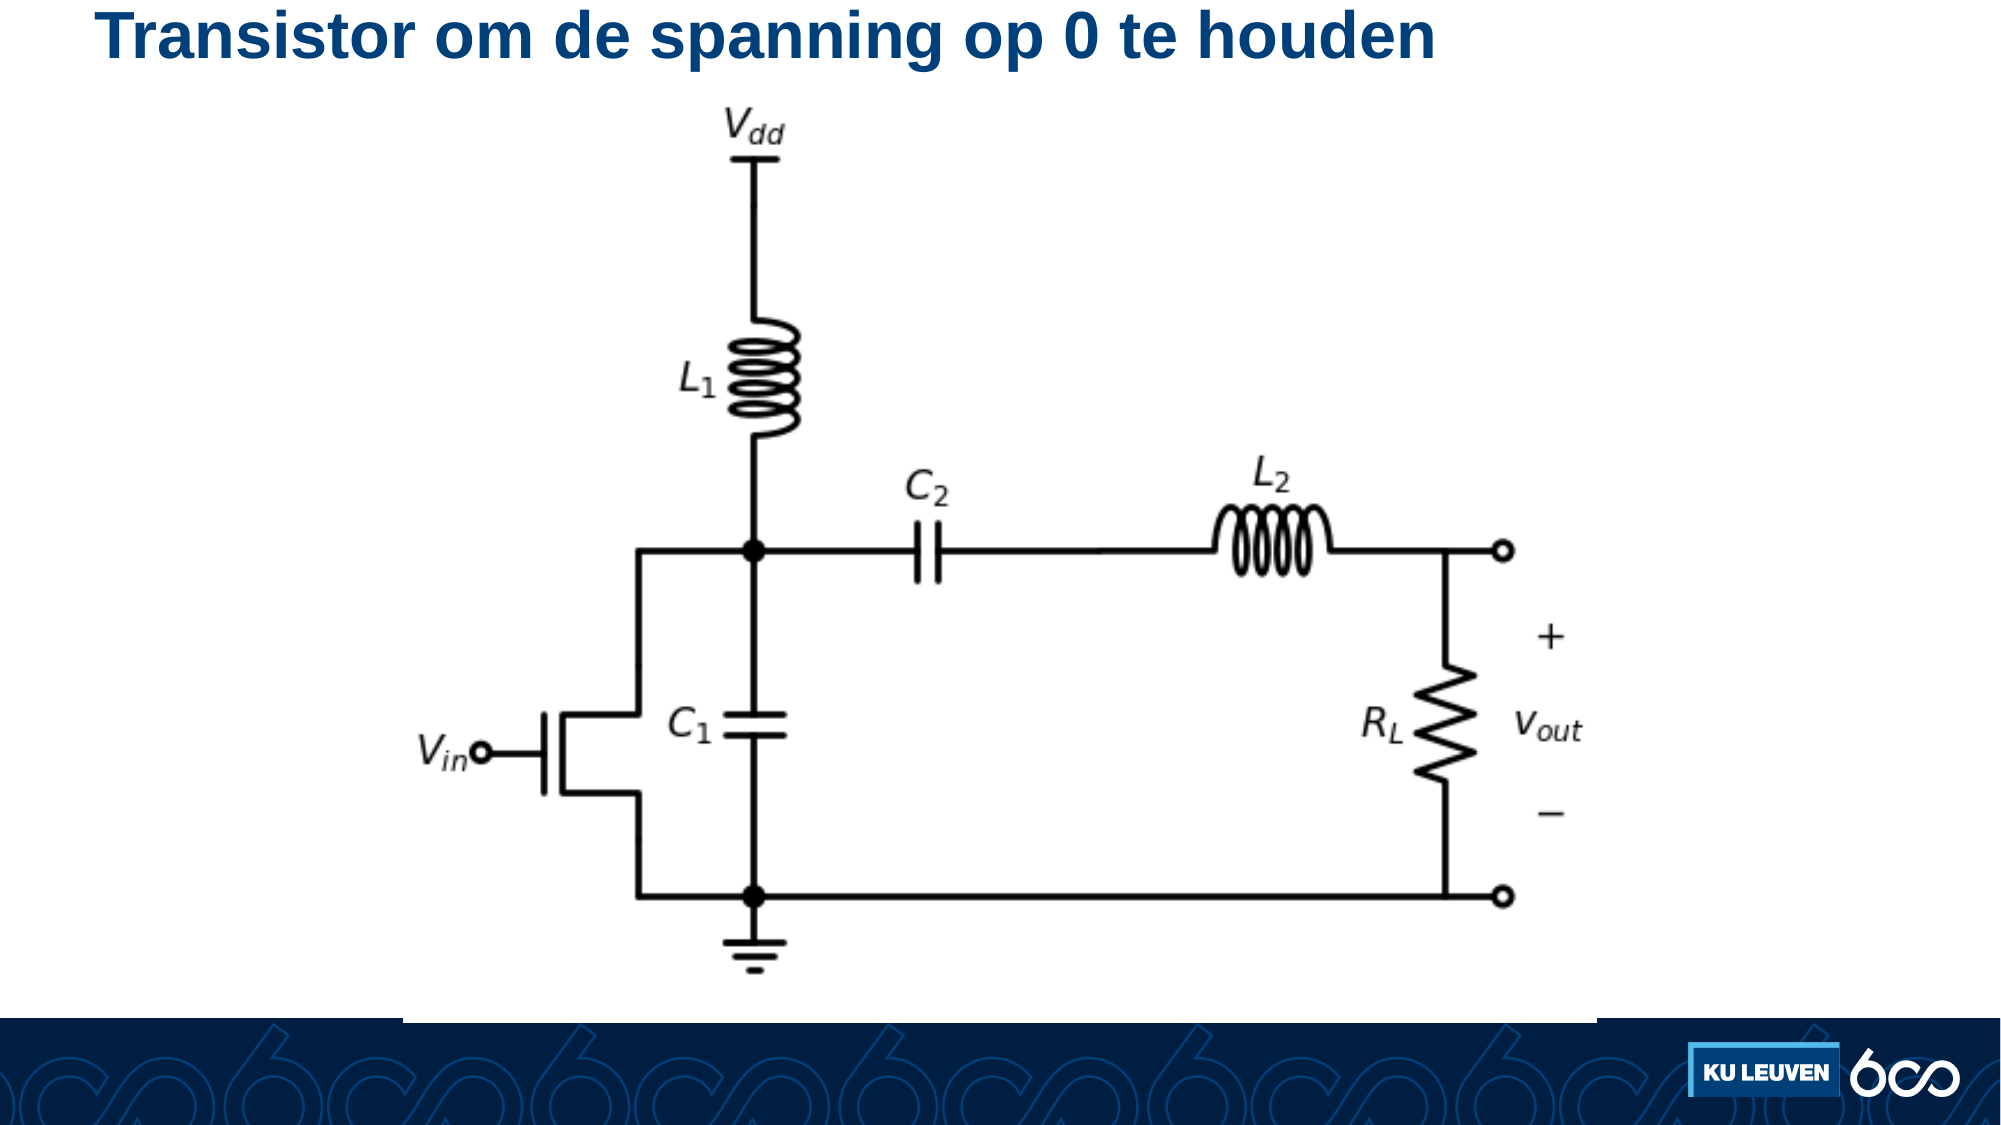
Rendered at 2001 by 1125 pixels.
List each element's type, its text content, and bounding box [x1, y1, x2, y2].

picture [0, 92, 2001, 1125]
title Transistor om de spanning op 0 te houden [94, 0, 1906, 108]
